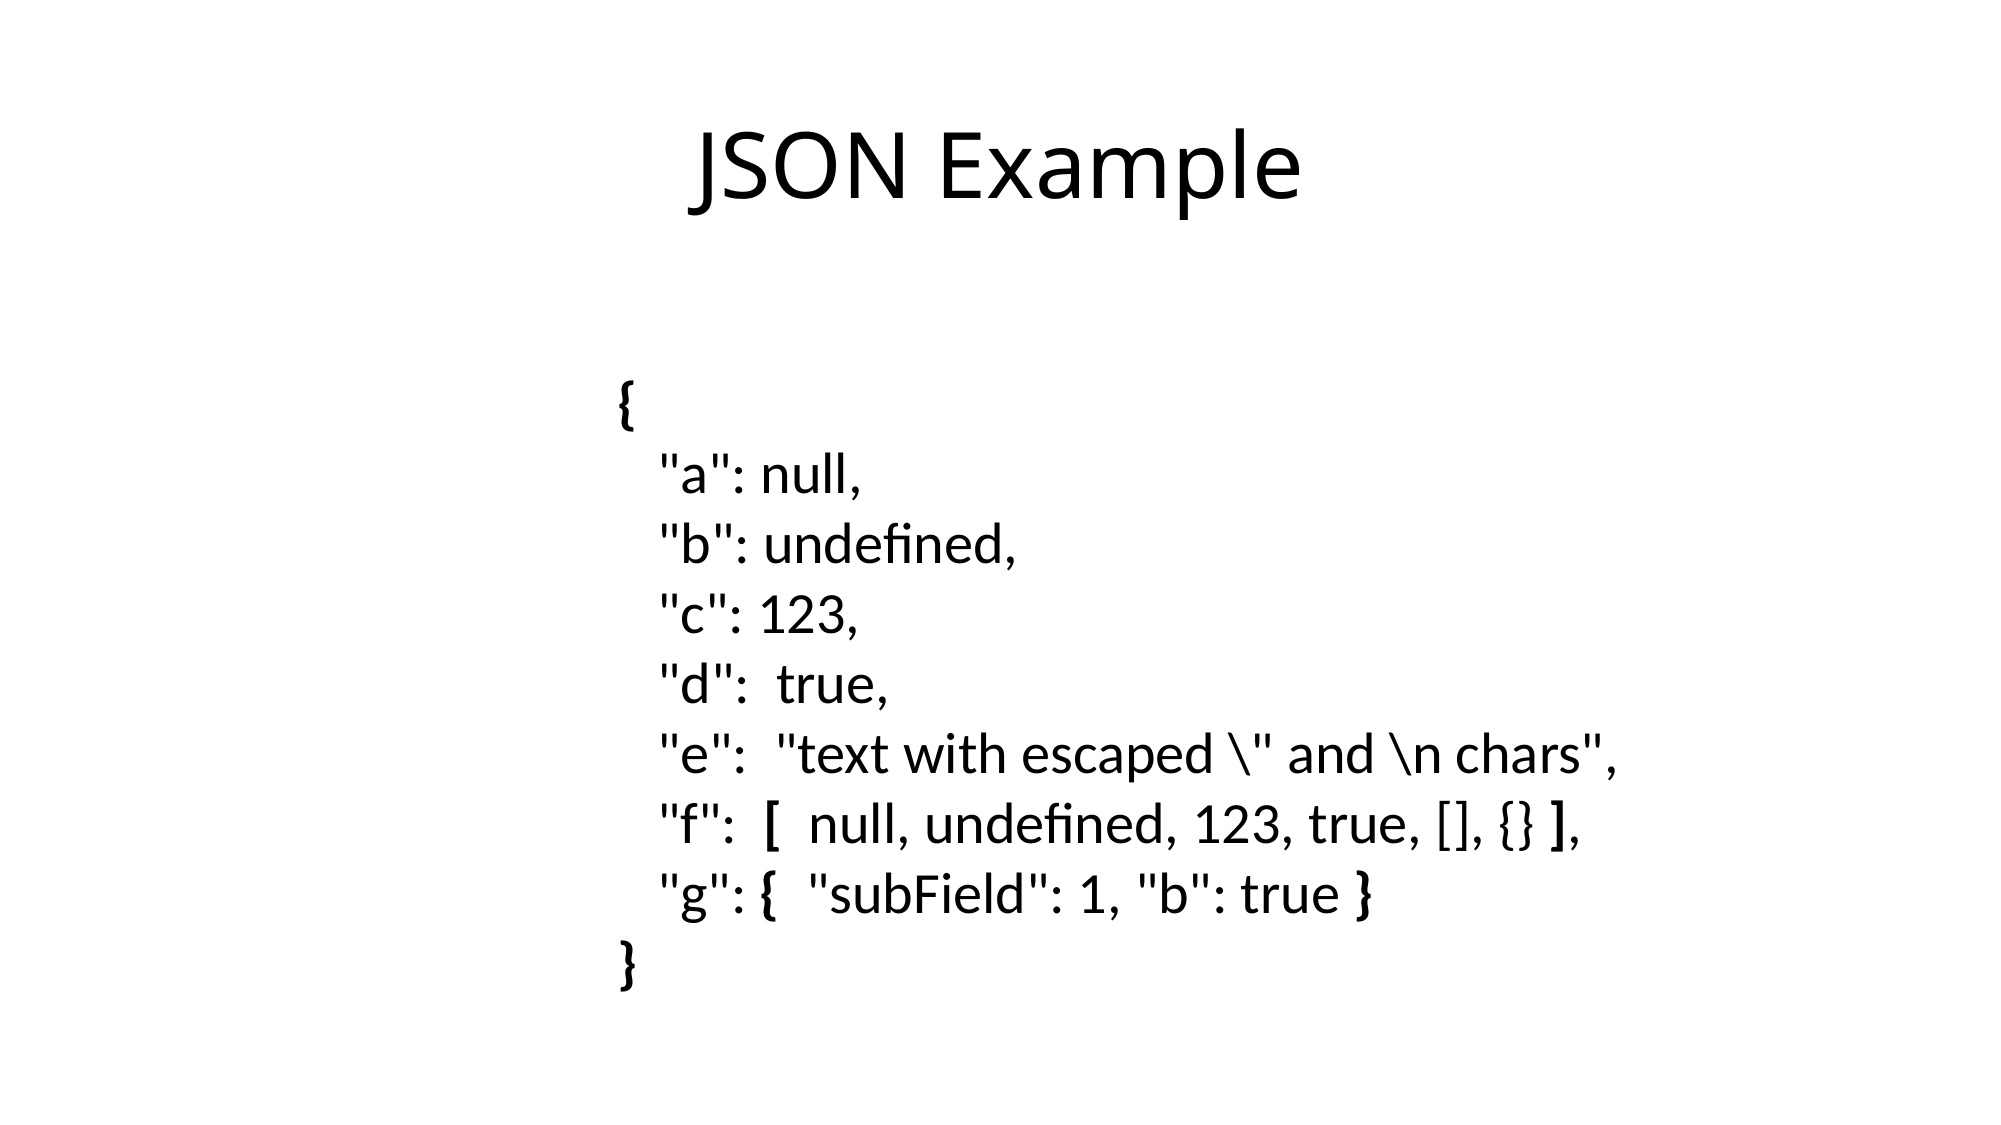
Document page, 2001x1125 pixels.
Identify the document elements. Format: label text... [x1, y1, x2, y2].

text_box { "a": null, "b": undefined, "c": 123, "d": true, "e": "text with escaped \" and \n chars", "f": [ null, undefined, 123, true, [], {} ], "g": { "subField": 1, "b": true } } [602, 357, 1635, 1073]
title JSON Example [137, 59, 1863, 278]
